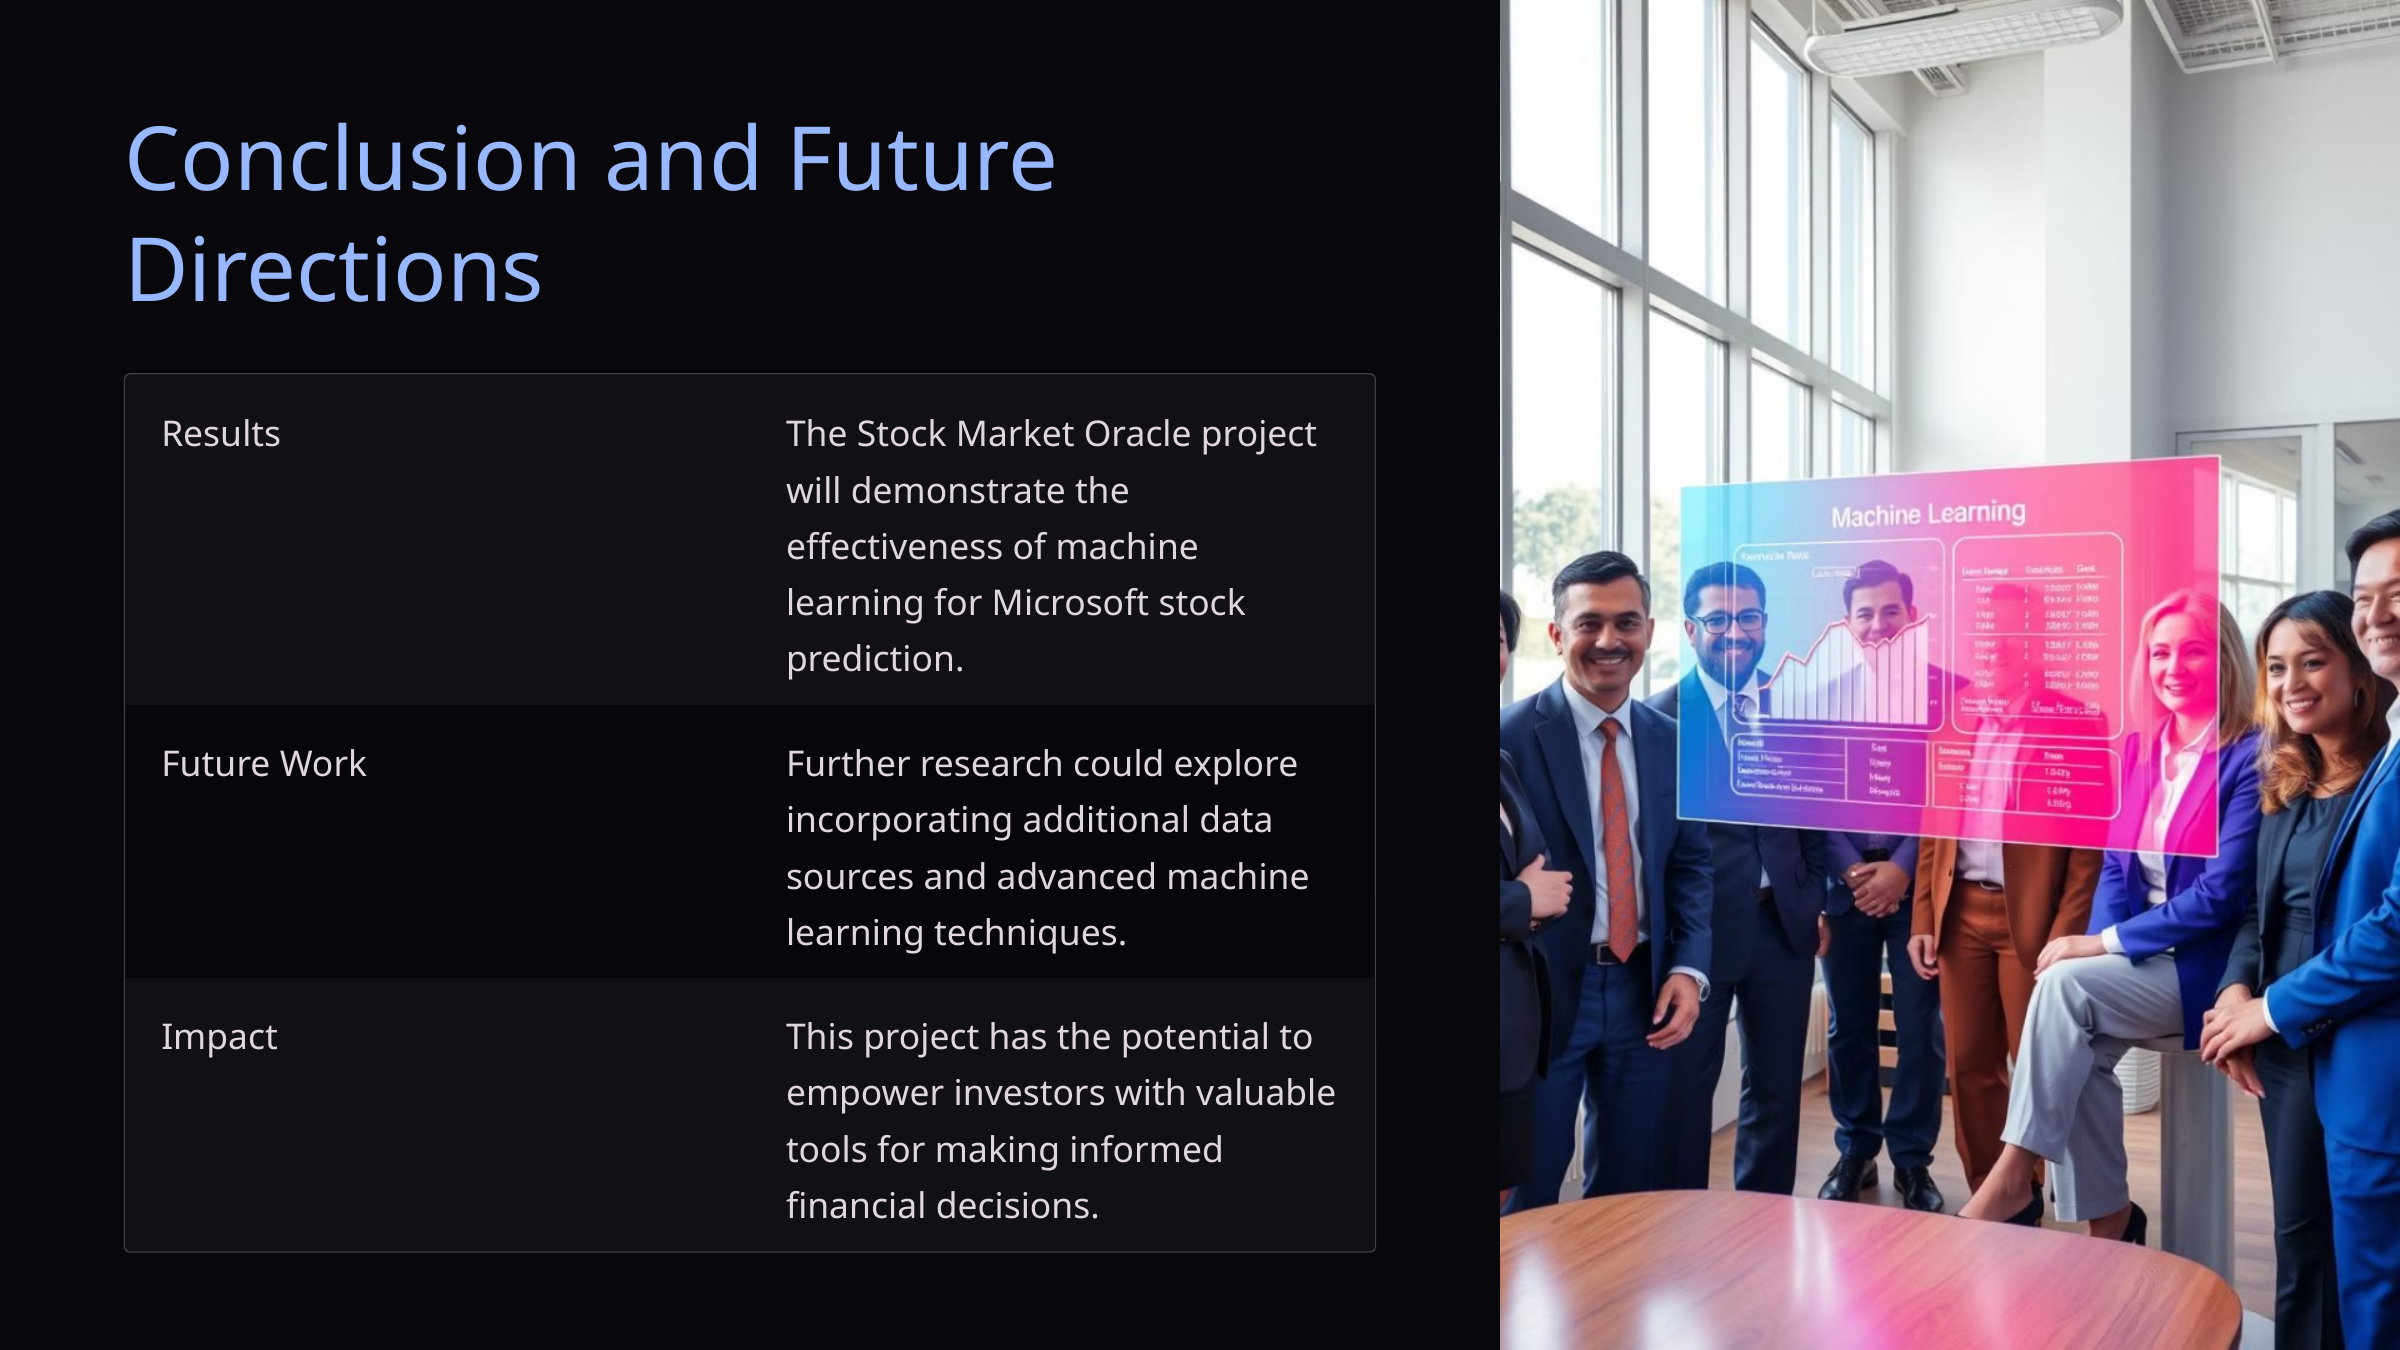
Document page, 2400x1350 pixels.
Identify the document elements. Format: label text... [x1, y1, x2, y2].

text_box [125, 977, 1375, 1251]
text_box Future Work [161, 727, 714, 785]
text_box [125, 374, 1375, 704]
text_box Results [161, 397, 714, 455]
text_box The Stock Market Oracle project will demonstrate the effectiveness of machine learning for Microsoft stock prediction. [786, 397, 1339, 683]
picture [1499, 0, 2400, 1350]
text_box Impact [161, 1000, 714, 1058]
text_box Further research could explore incorporating additional data sources and advanced machine learning techniques. [786, 727, 1339, 956]
text_box Conclusion and Future Directions [124, 97, 1376, 321]
text_box [125, 704, 1375, 977]
text_box This project has the potential to empower investors with valuable tools for making informed financial decisions. [786, 1000, 1339, 1229]
